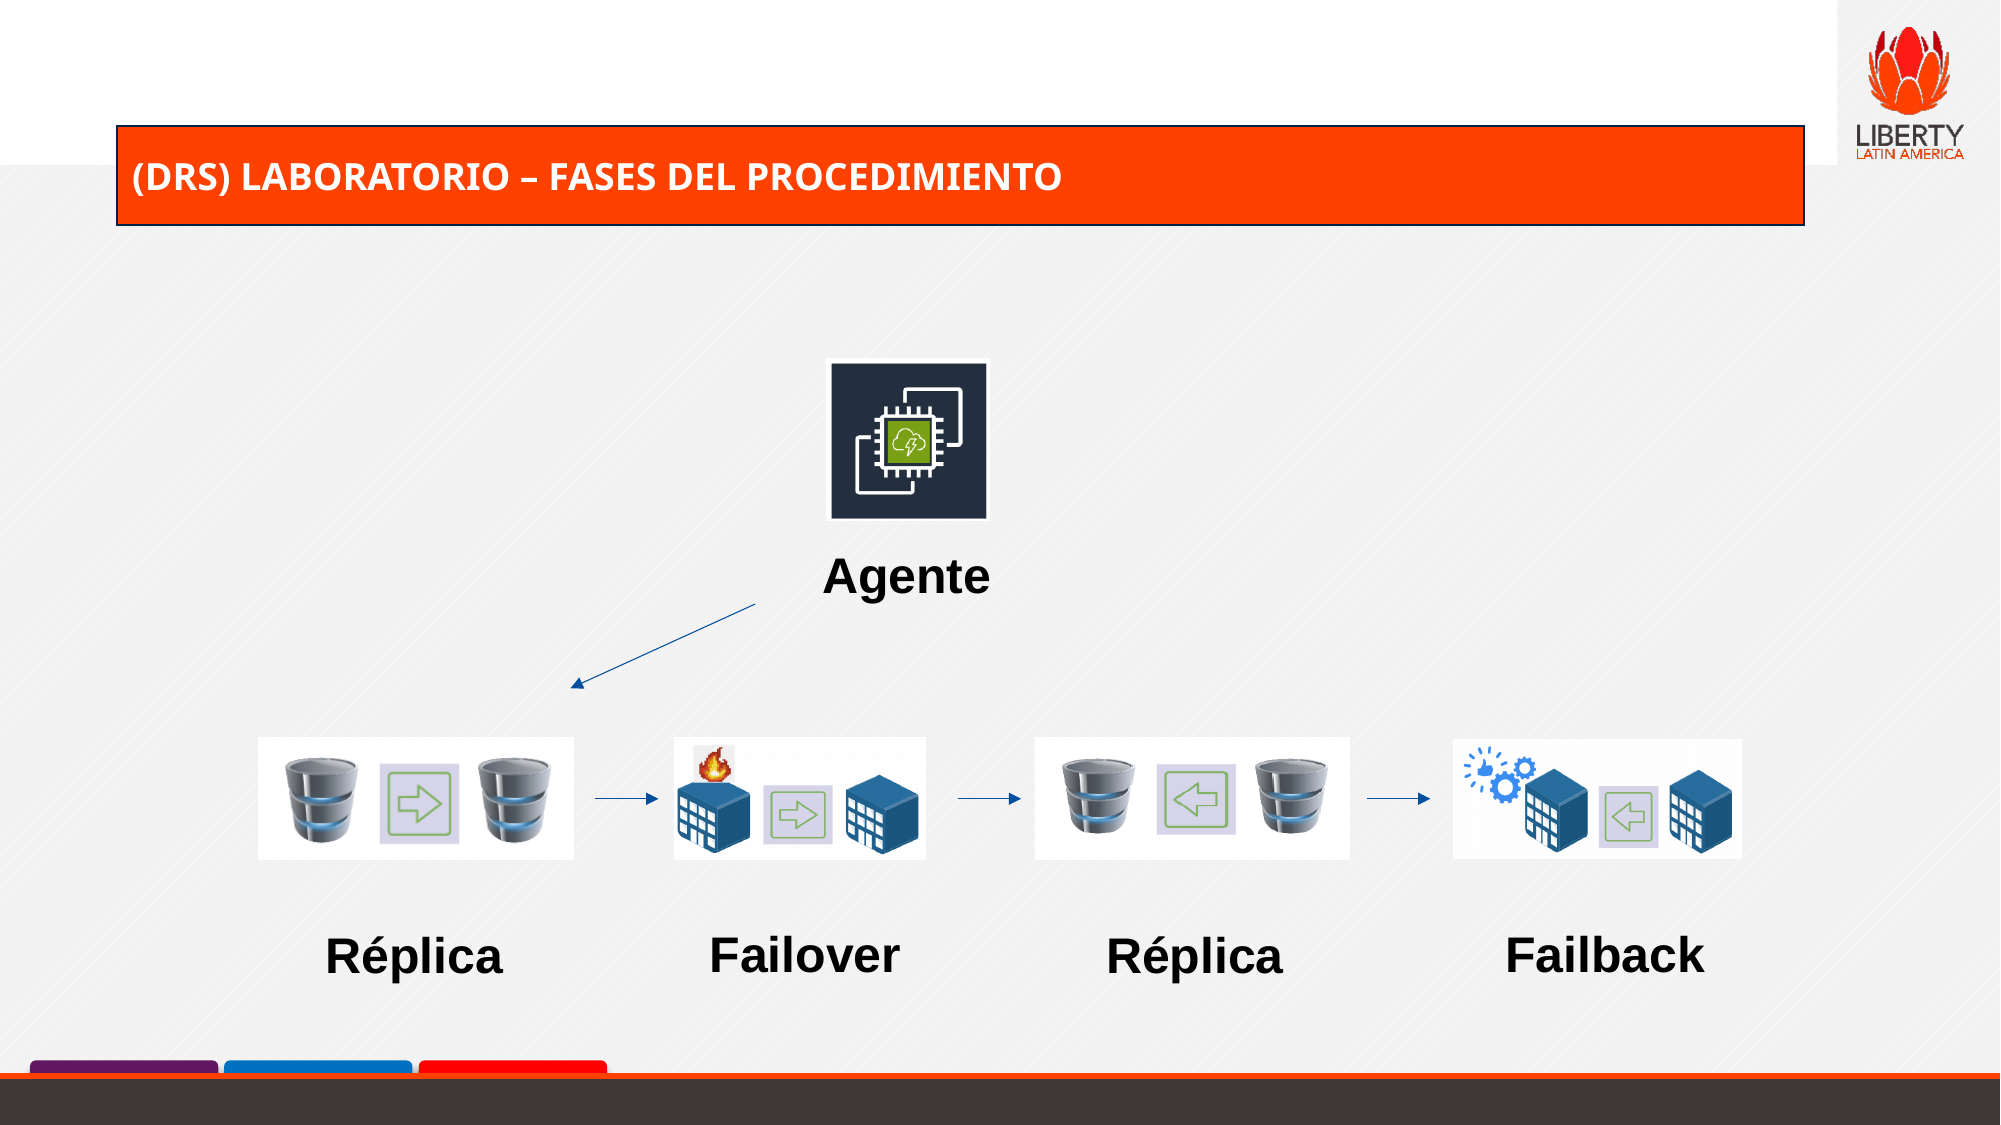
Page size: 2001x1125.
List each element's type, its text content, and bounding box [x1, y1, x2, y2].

text_box Failover [709, 922, 940, 983]
text_box Failback [1505, 922, 1735, 983]
picture [1034, 737, 1351, 876]
text_box (DRS) LABORATORIO – FASES DEL PROCEDIMIENTO [116, 125, 1805, 226]
picture [257, 737, 574, 860]
picture [1453, 739, 1742, 859]
text_box Agente [821, 543, 1022, 604]
text_box Réplica [1106, 923, 1286, 984]
picture [674, 737, 926, 860]
text_box Réplica [325, 923, 506, 984]
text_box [570, 604, 756, 689]
picture [1854, 25, 1967, 161]
picture [826, 358, 990, 521]
